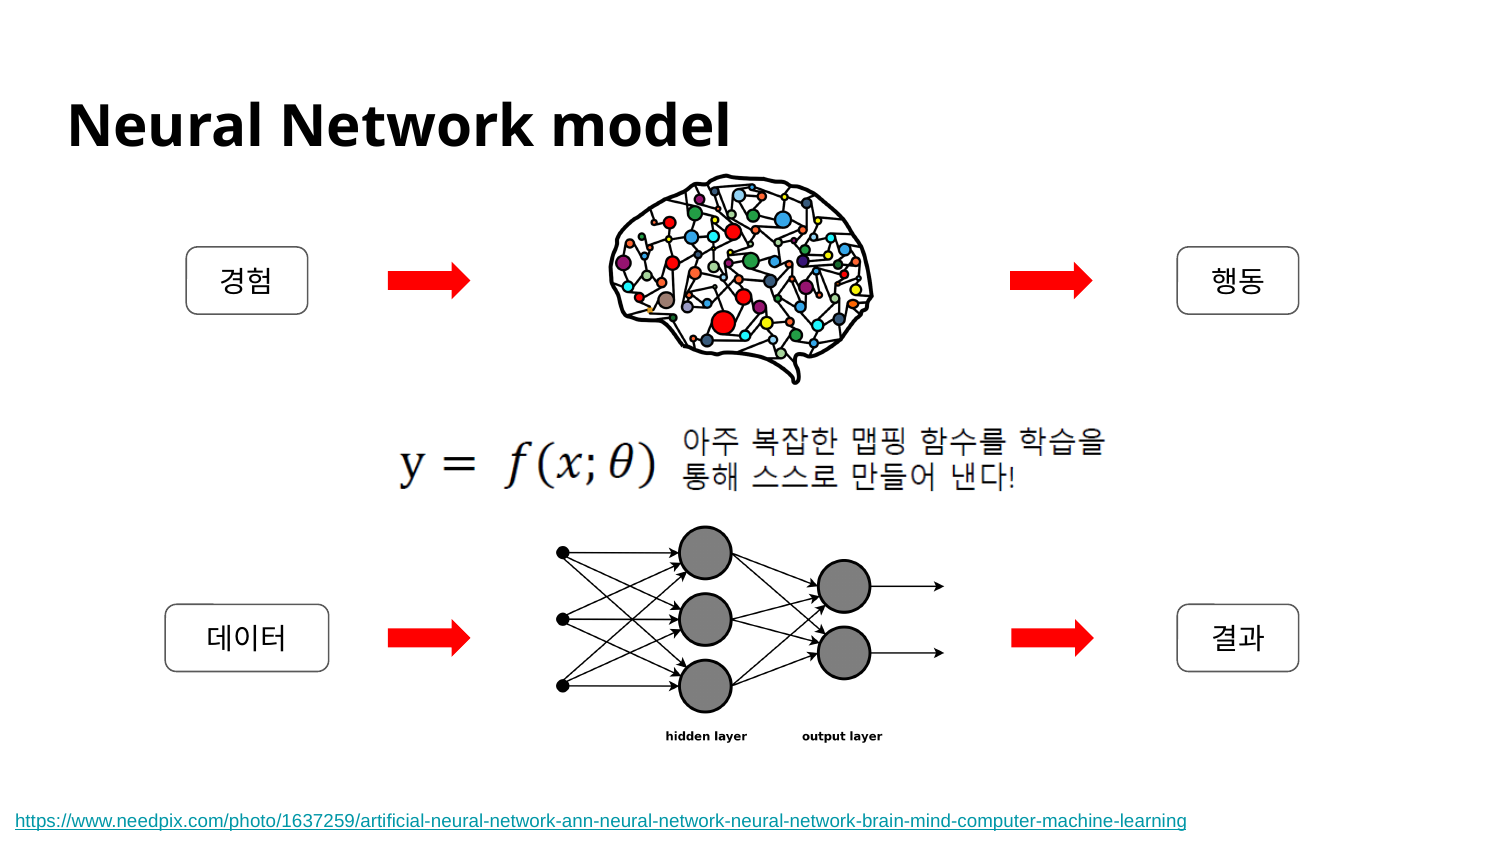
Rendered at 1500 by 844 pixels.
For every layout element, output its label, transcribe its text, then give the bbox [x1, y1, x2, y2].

text_box [387, 619, 471, 657]
text_box 경험 [186, 246, 308, 315]
picture [366, 400, 1134, 754]
text_box [1011, 619, 1094, 657]
text_box [387, 261, 471, 300]
text_box 데이터 [165, 604, 329, 672]
text_box [1010, 261, 1093, 300]
title Neural Network model [51, 72, 1449, 167]
text_box https://www.needpix.com/photo/1637259/artificial-neural-network-ann-neural-network-neural-network-brain-mind-computer-machine-learning [0, 793, 1405, 838]
text_box 행동 [1177, 246, 1299, 315]
picture [558, 172, 942, 389]
text_box 결과 [1177, 604, 1299, 672]
